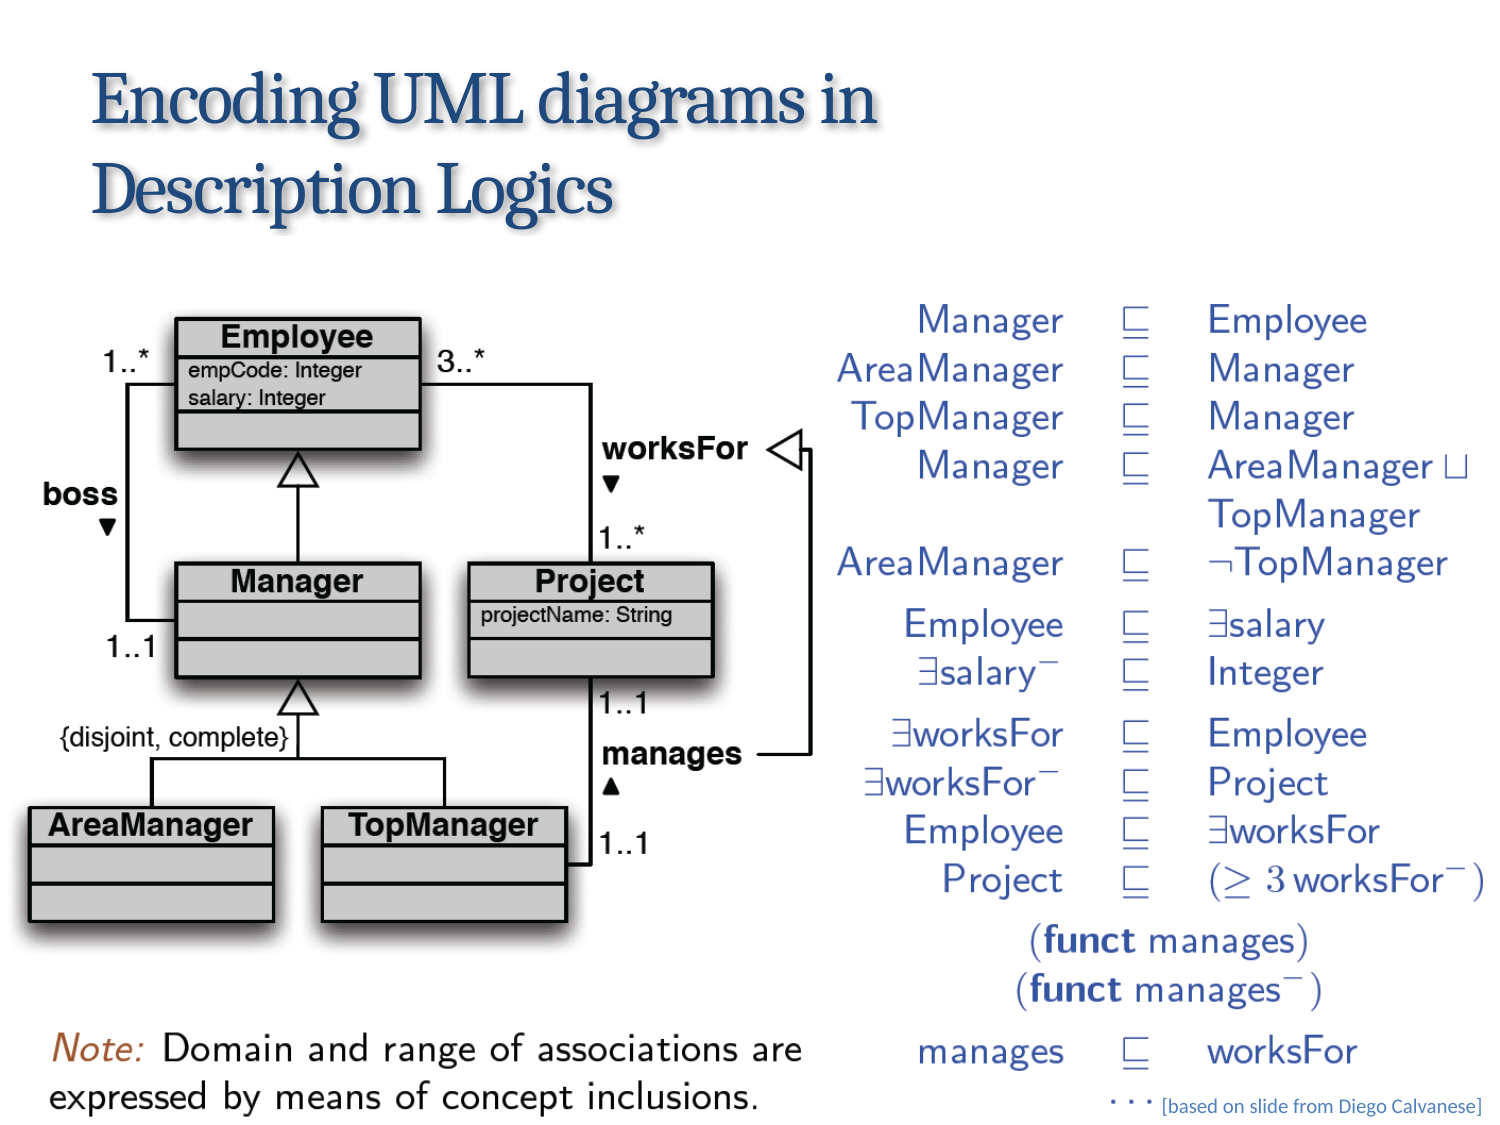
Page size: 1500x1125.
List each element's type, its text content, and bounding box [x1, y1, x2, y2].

title Encoding UML diagrams in Description Logics [75, 45, 1427, 228]
picture [0, 236, 1500, 1124]
